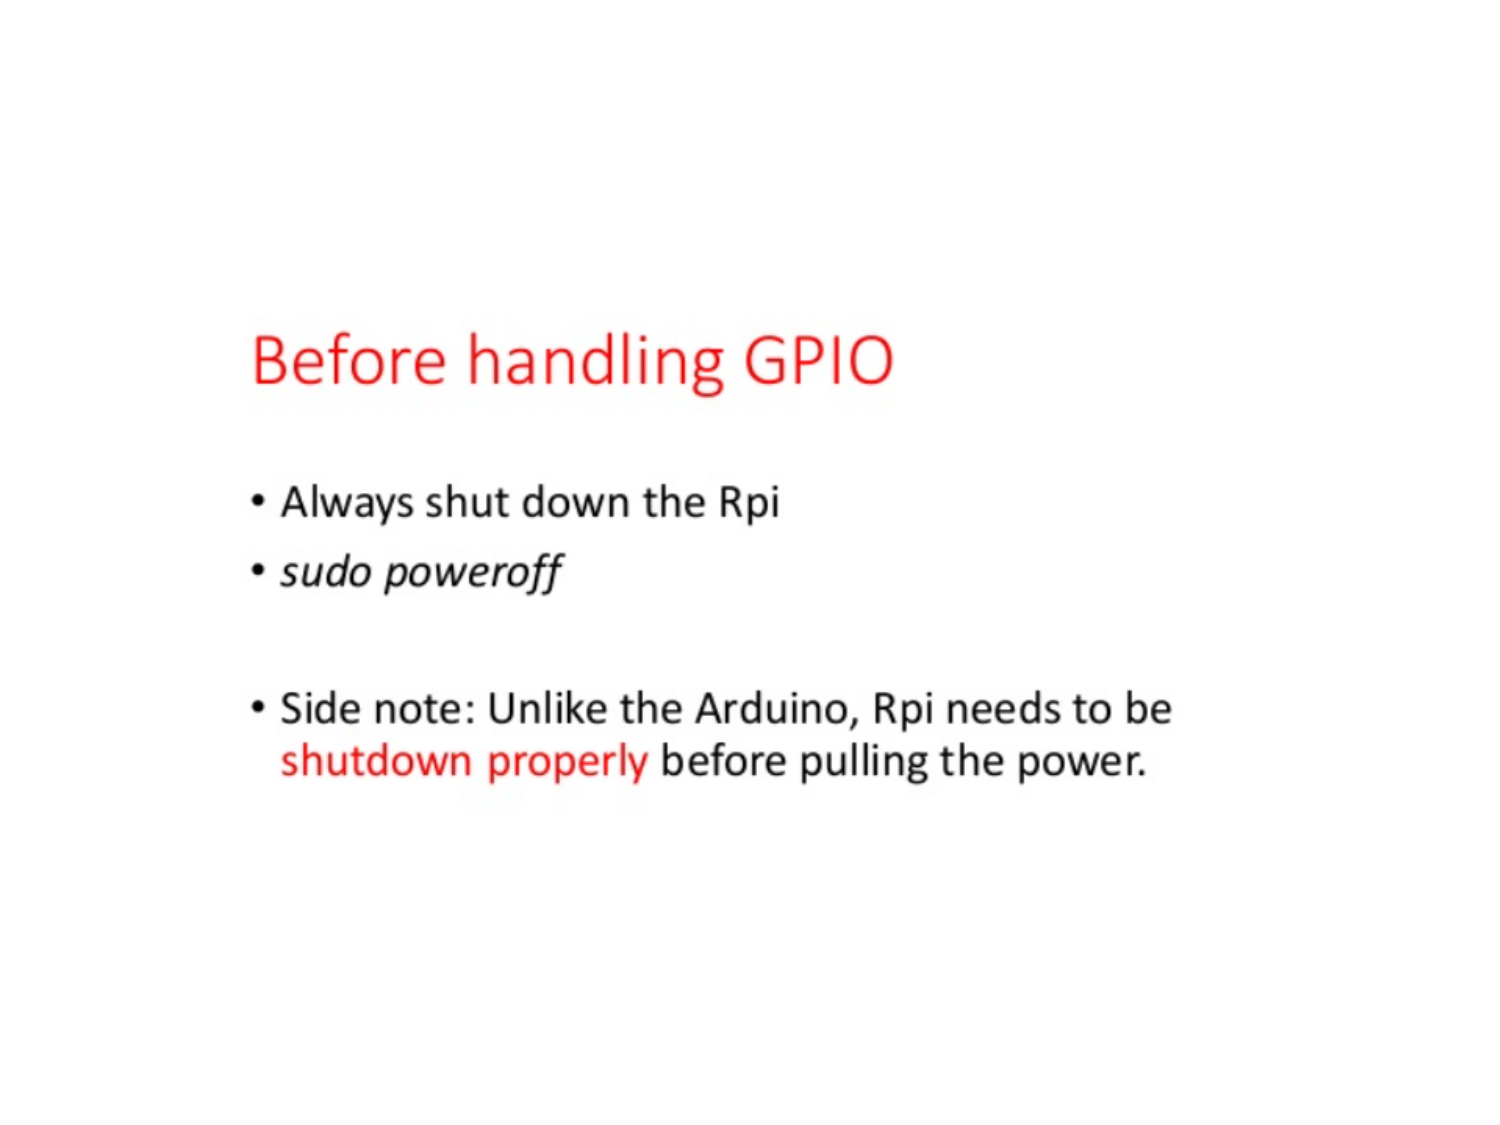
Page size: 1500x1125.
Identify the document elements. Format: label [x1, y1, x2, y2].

picture [191, 254, 1309, 871]
